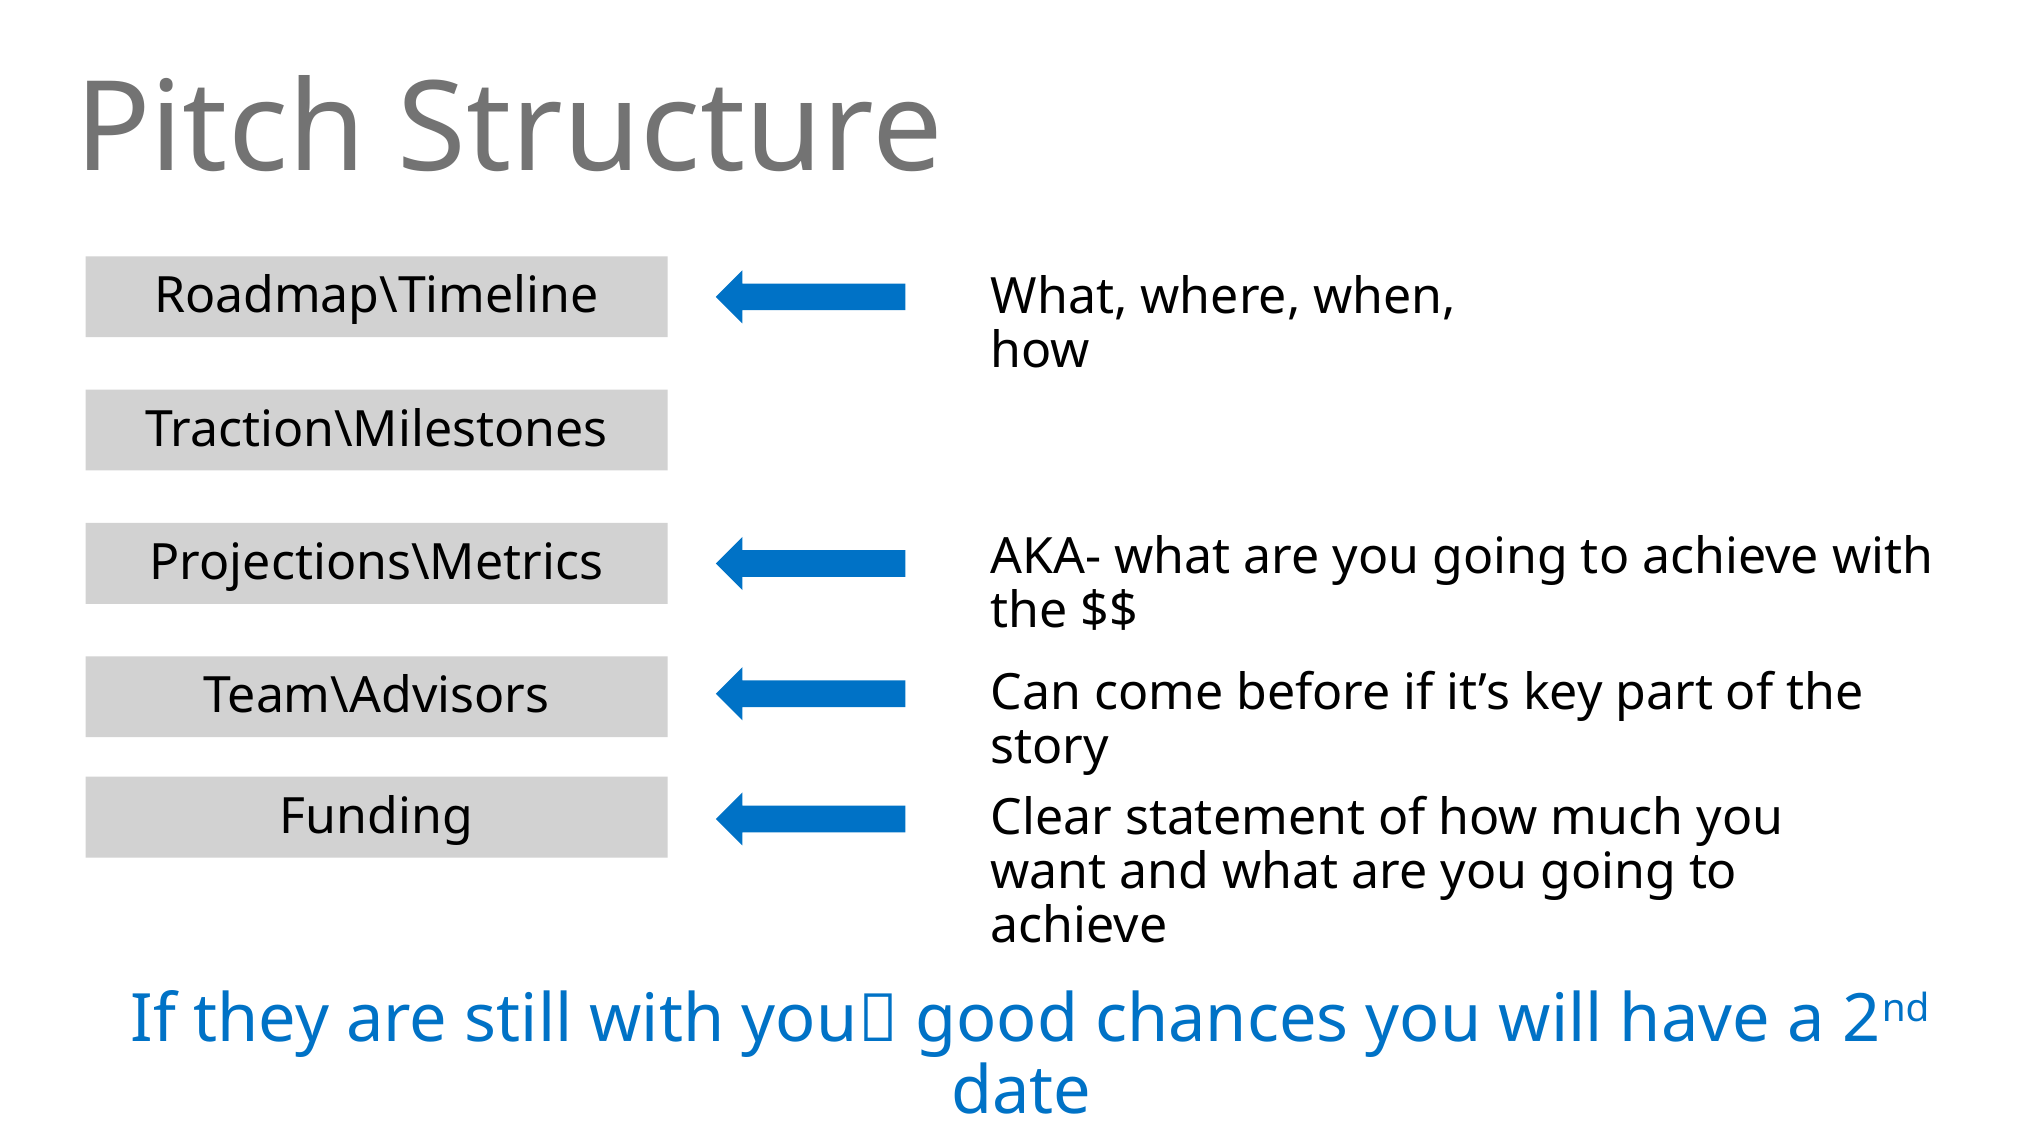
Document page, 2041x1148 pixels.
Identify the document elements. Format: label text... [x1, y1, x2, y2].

text_box Team\Advisors [85, 656, 668, 738]
text_box [715, 269, 907, 325]
text_box Roadmap\Timeline [85, 256, 668, 338]
text_box The flow of ideas, money, and equity [31, 15, 2010, 334]
text_box [715, 666, 907, 722]
text_box [715, 791, 907, 847]
text_box [715, 536, 907, 591]
text_box Pitch Structure [45, 38, 1877, 222]
text_box Can come before if it’s key part of the story [960, 642, 1996, 799]
text_box Traction\Milestones [85, 389, 668, 471]
text_box What, where, when, how [960, 246, 1593, 403]
text_box Projections\Metrics [85, 522, 668, 605]
text_box Funding [85, 776, 668, 858]
text_box AKA- what are you going to achieve with the $$ [960, 506, 2041, 663]
text_box If they are still with you good chances you will have a 2nd date [64, 959, 1996, 1148]
text_box Clear statement of how much you want and what are you going to achieve [960, 767, 1921, 978]
